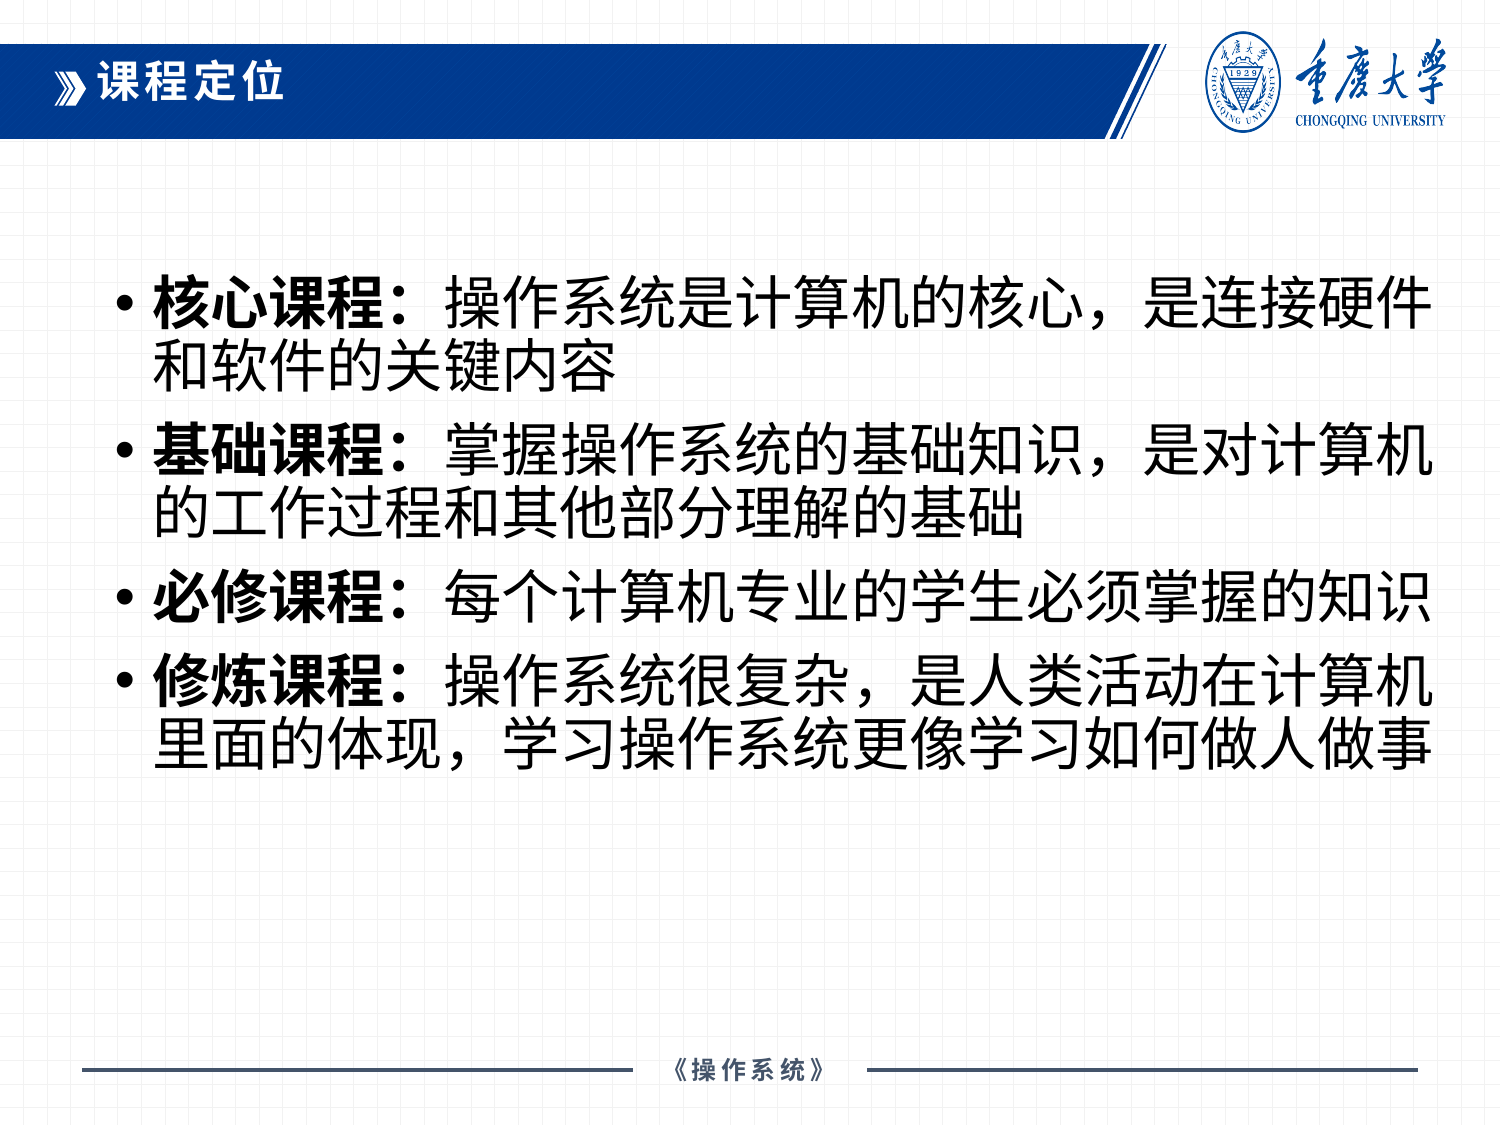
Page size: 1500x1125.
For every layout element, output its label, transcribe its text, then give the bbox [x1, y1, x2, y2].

text_box 核心课程：操作系统是计算机的核心，是连接硬件和软件的关键内容 基础课程：掌握操作系统的基础知识，是对计算机的工作过程和其他部分理解的基础 必修课程：每个计算机专业的学生必须掌握的知识 修炼课程：操作系统很复杂，是人类活动在计算机里面的体现，学习操作系统更像学习如何做人做事 [99, 267, 1471, 943]
list 课程定位 [81, 51, 1017, 136]
picture [1205, 31, 1446, 133]
